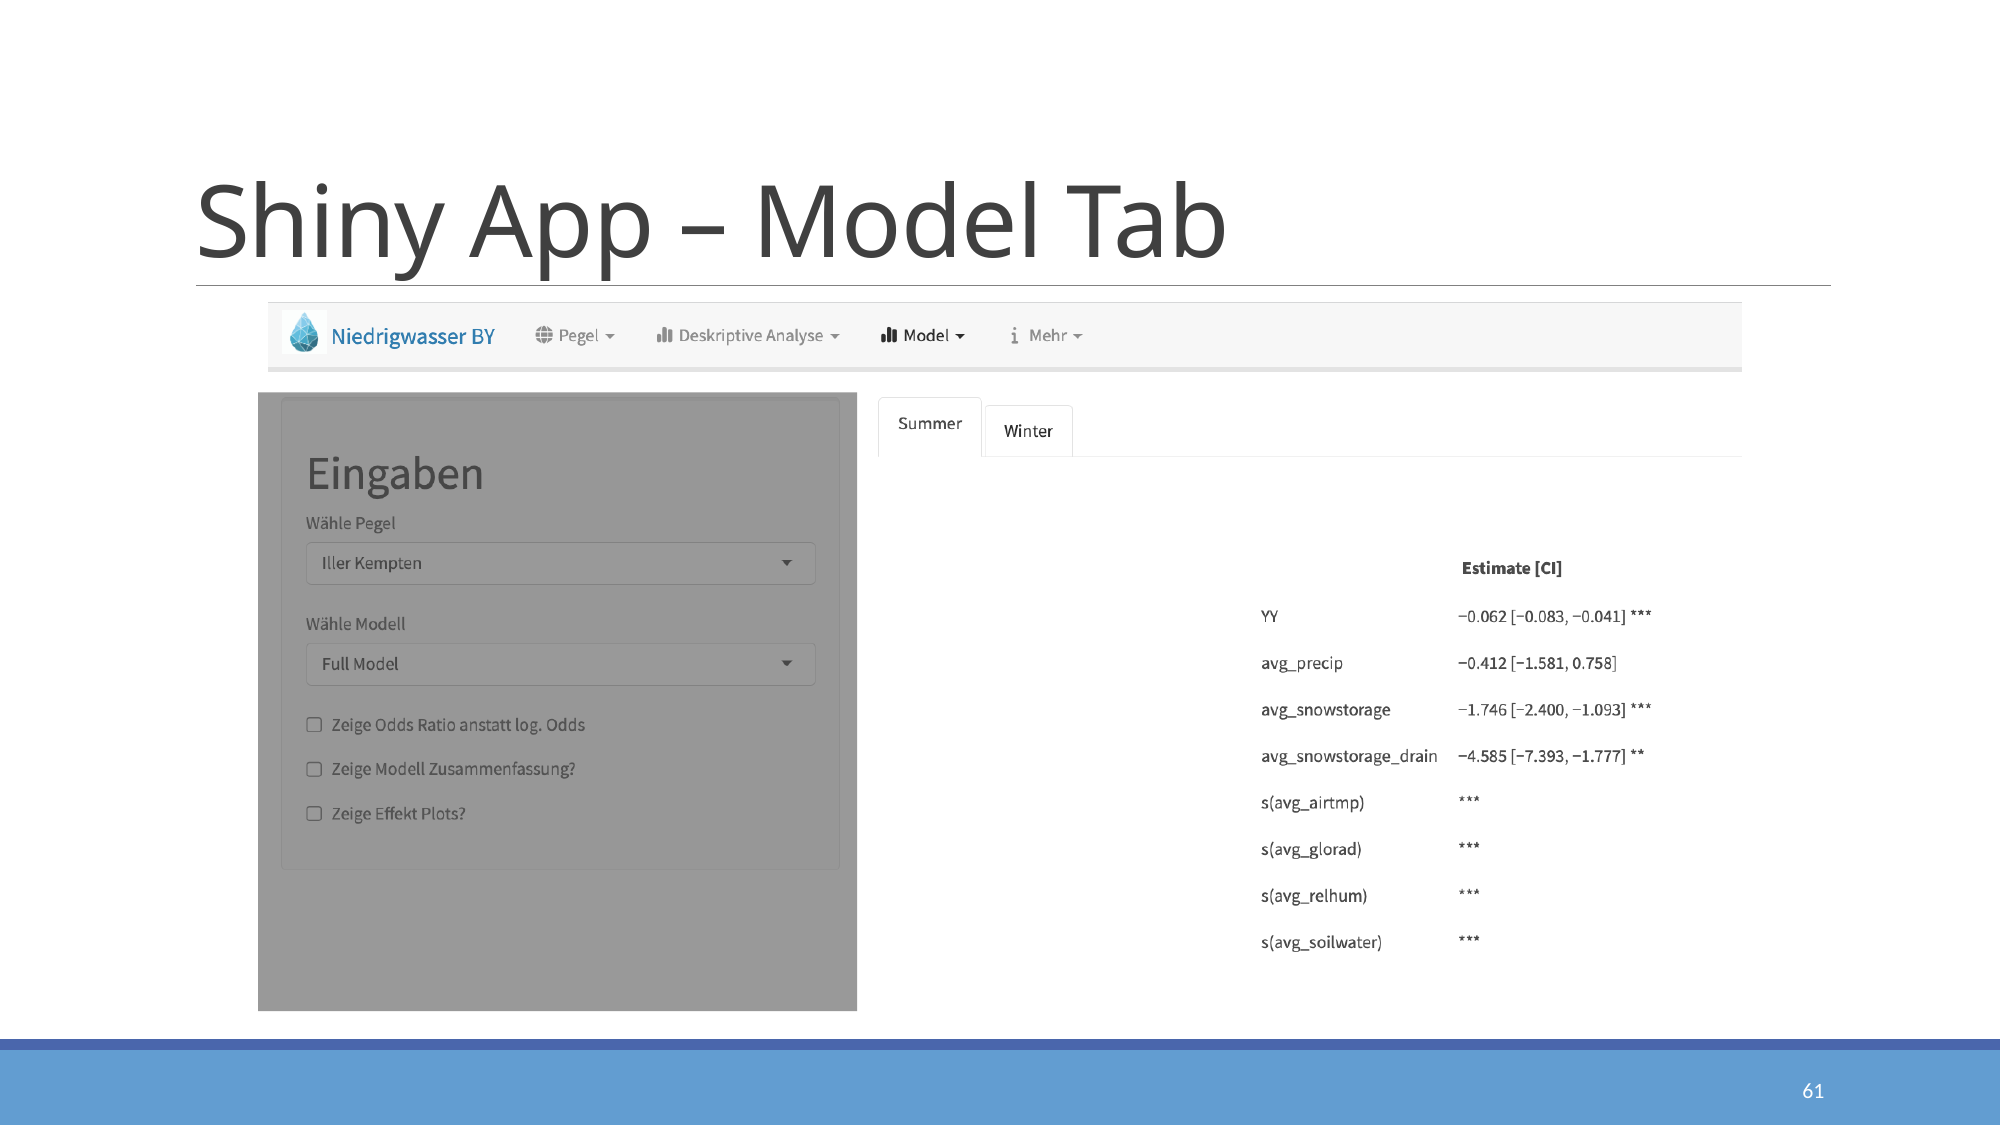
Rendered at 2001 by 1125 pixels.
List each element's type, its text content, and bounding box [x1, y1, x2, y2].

text_box [257, 391, 859, 1012]
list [267, 302, 1743, 964]
title Shiny App – Model Tab [180, 47, 1830, 285]
slide_number 61 [1624, 1059, 1840, 1120]
